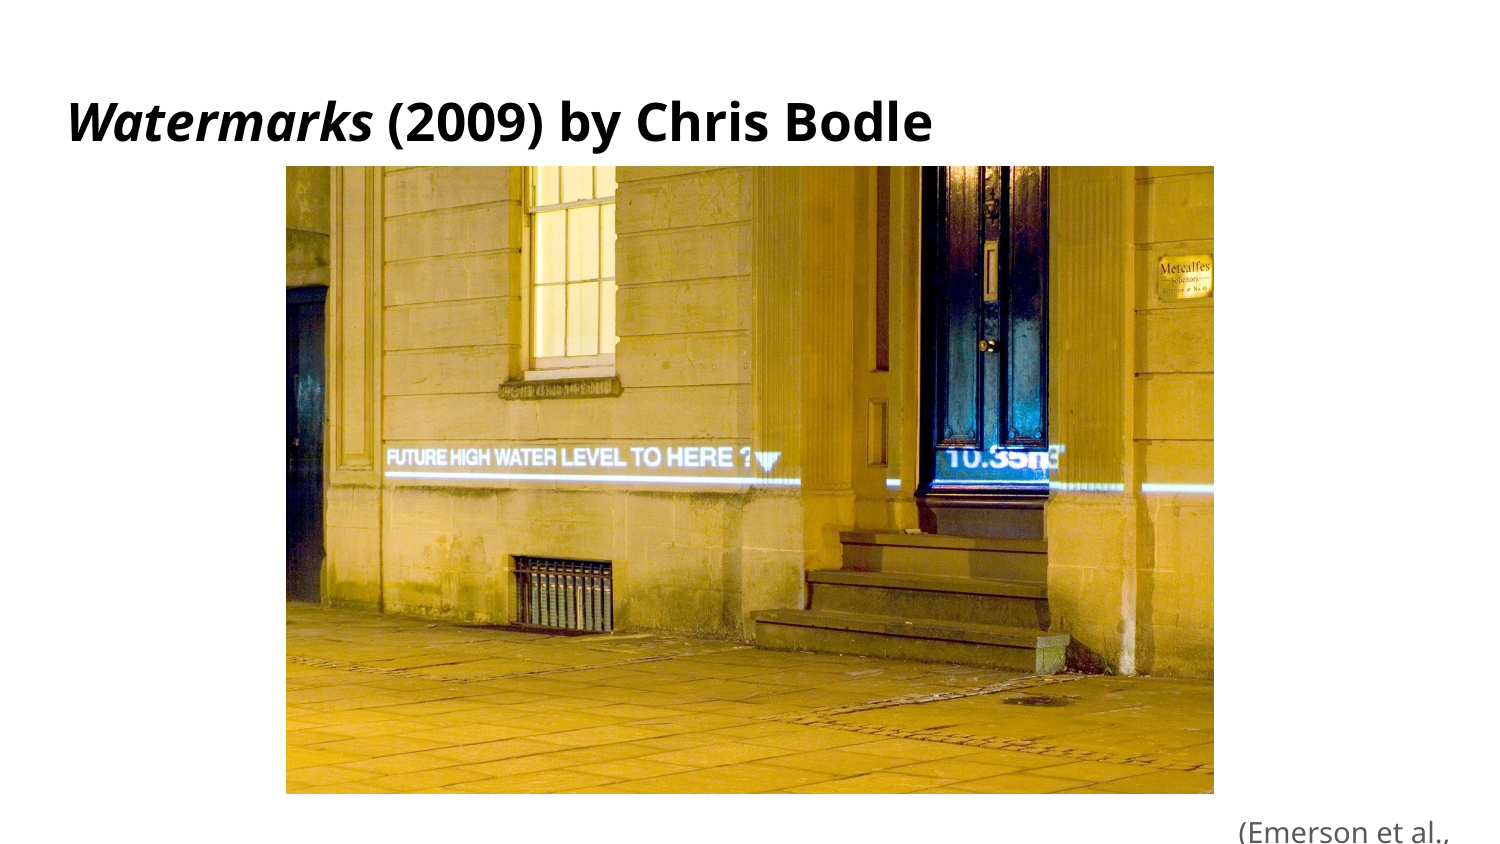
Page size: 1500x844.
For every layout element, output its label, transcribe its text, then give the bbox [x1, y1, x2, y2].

title Watermarks (2009) by Chris Bodle [51, 72, 1449, 167]
picture [285, 166, 1215, 794]
text_box (Emerson et al., 2018) [1223, 781, 1500, 844]
